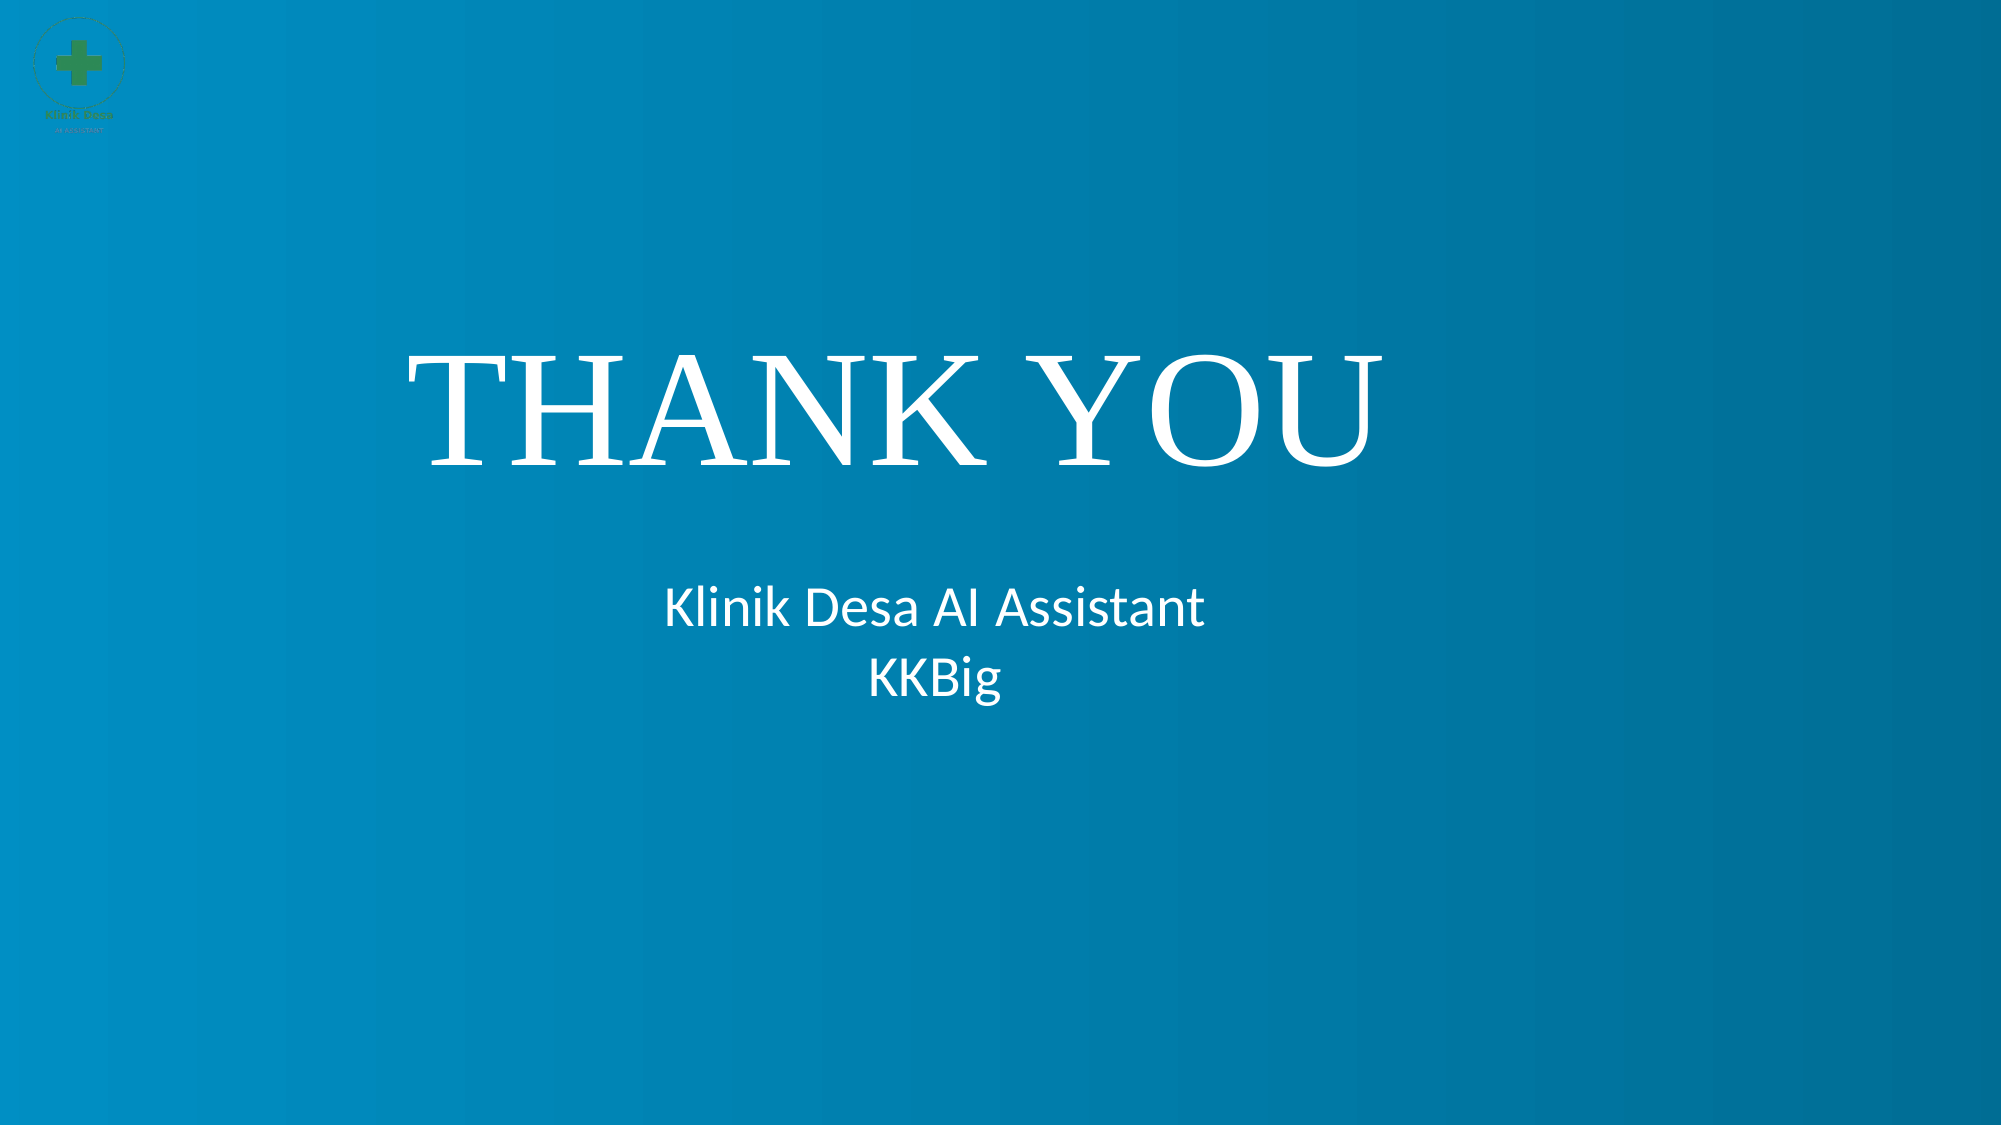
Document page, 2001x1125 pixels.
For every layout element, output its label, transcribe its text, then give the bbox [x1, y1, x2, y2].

text_box Klinik Desa AI Assistant KKBig [640, 560, 1230, 716]
picture [57, 41, 101, 85]
text_box [0, 0, 2000, 1125]
text_box THANK YOU [391, 291, 1609, 507]
